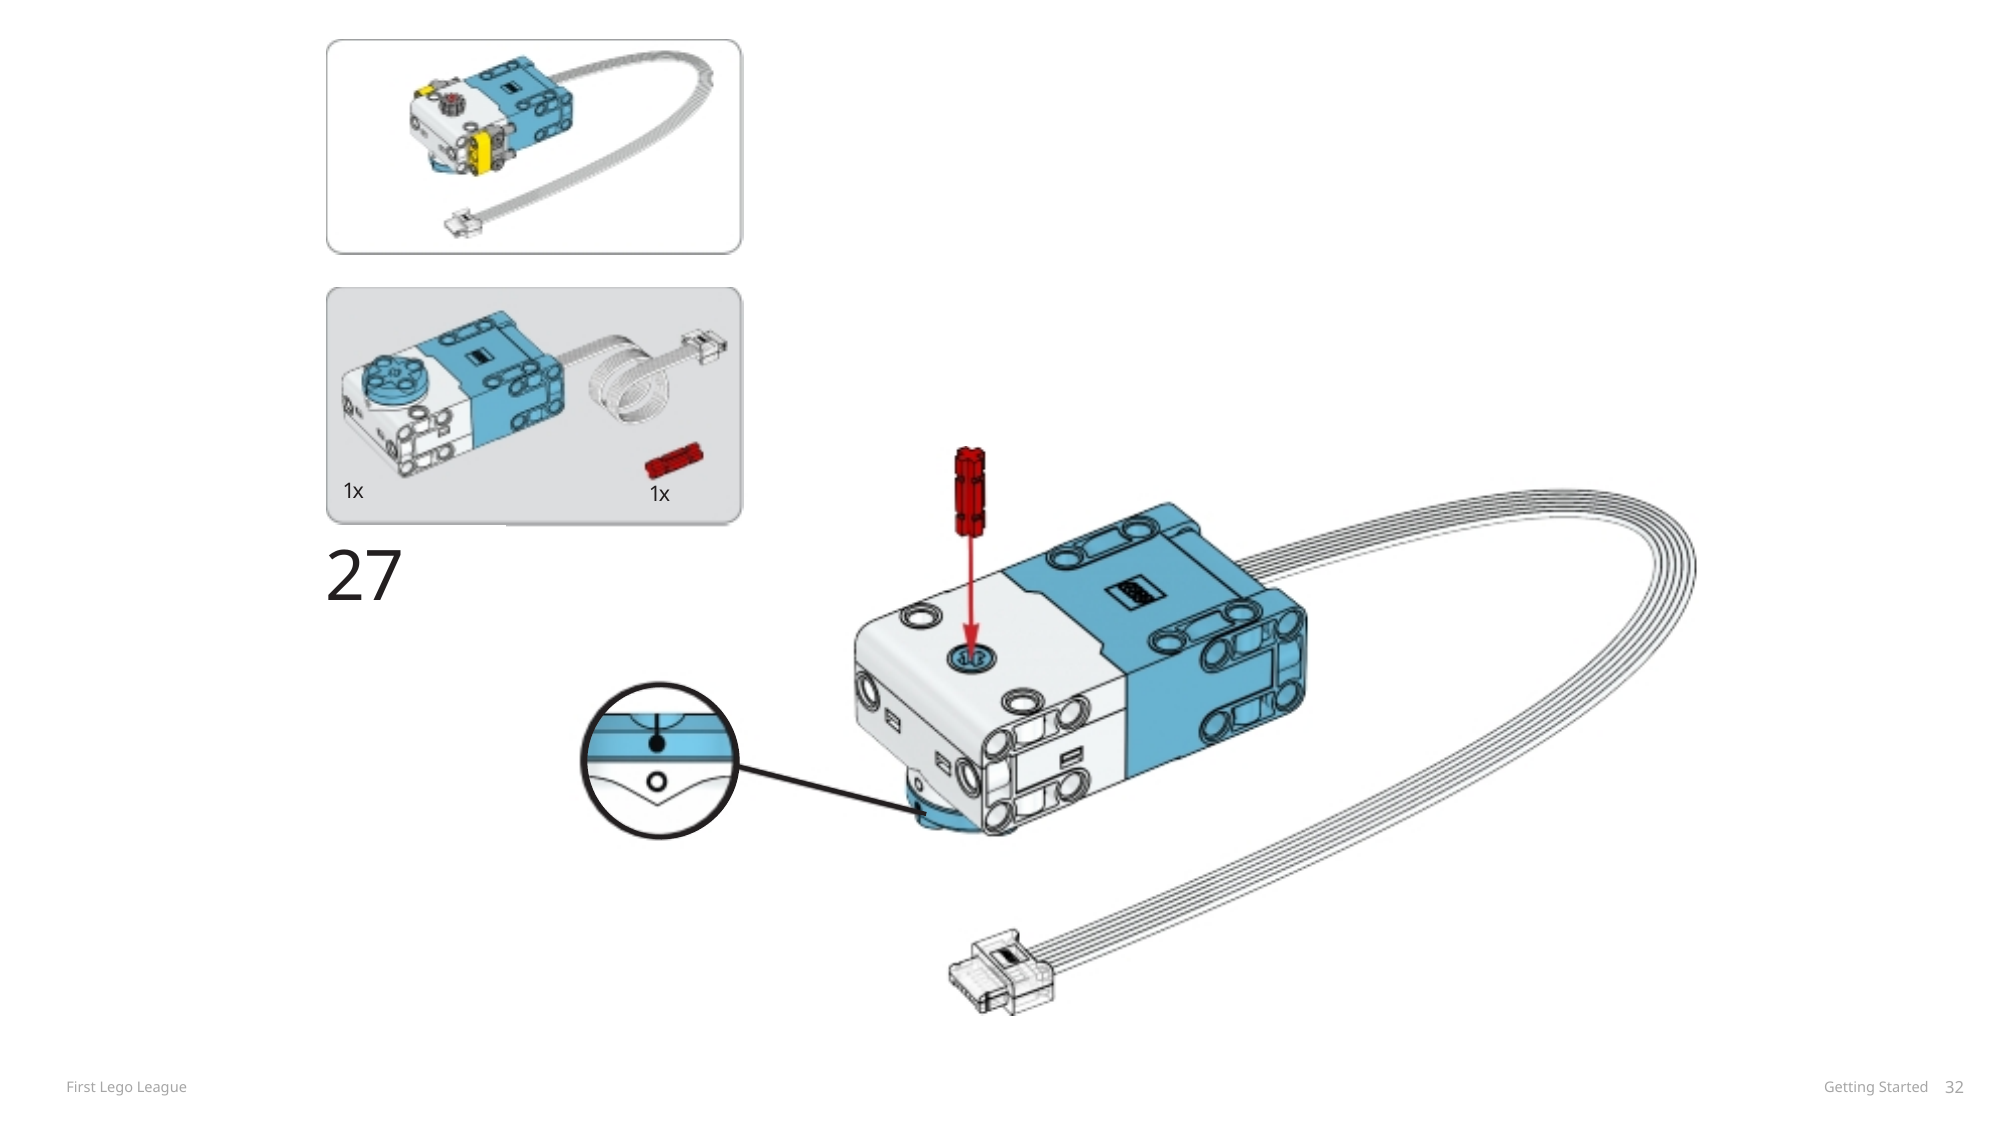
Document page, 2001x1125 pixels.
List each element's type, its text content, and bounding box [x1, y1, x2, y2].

picture [326, 287, 744, 525]
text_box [506, 446, 1699, 1016]
text_box 27 [325, 528, 409, 622]
picture [326, 39, 744, 255]
